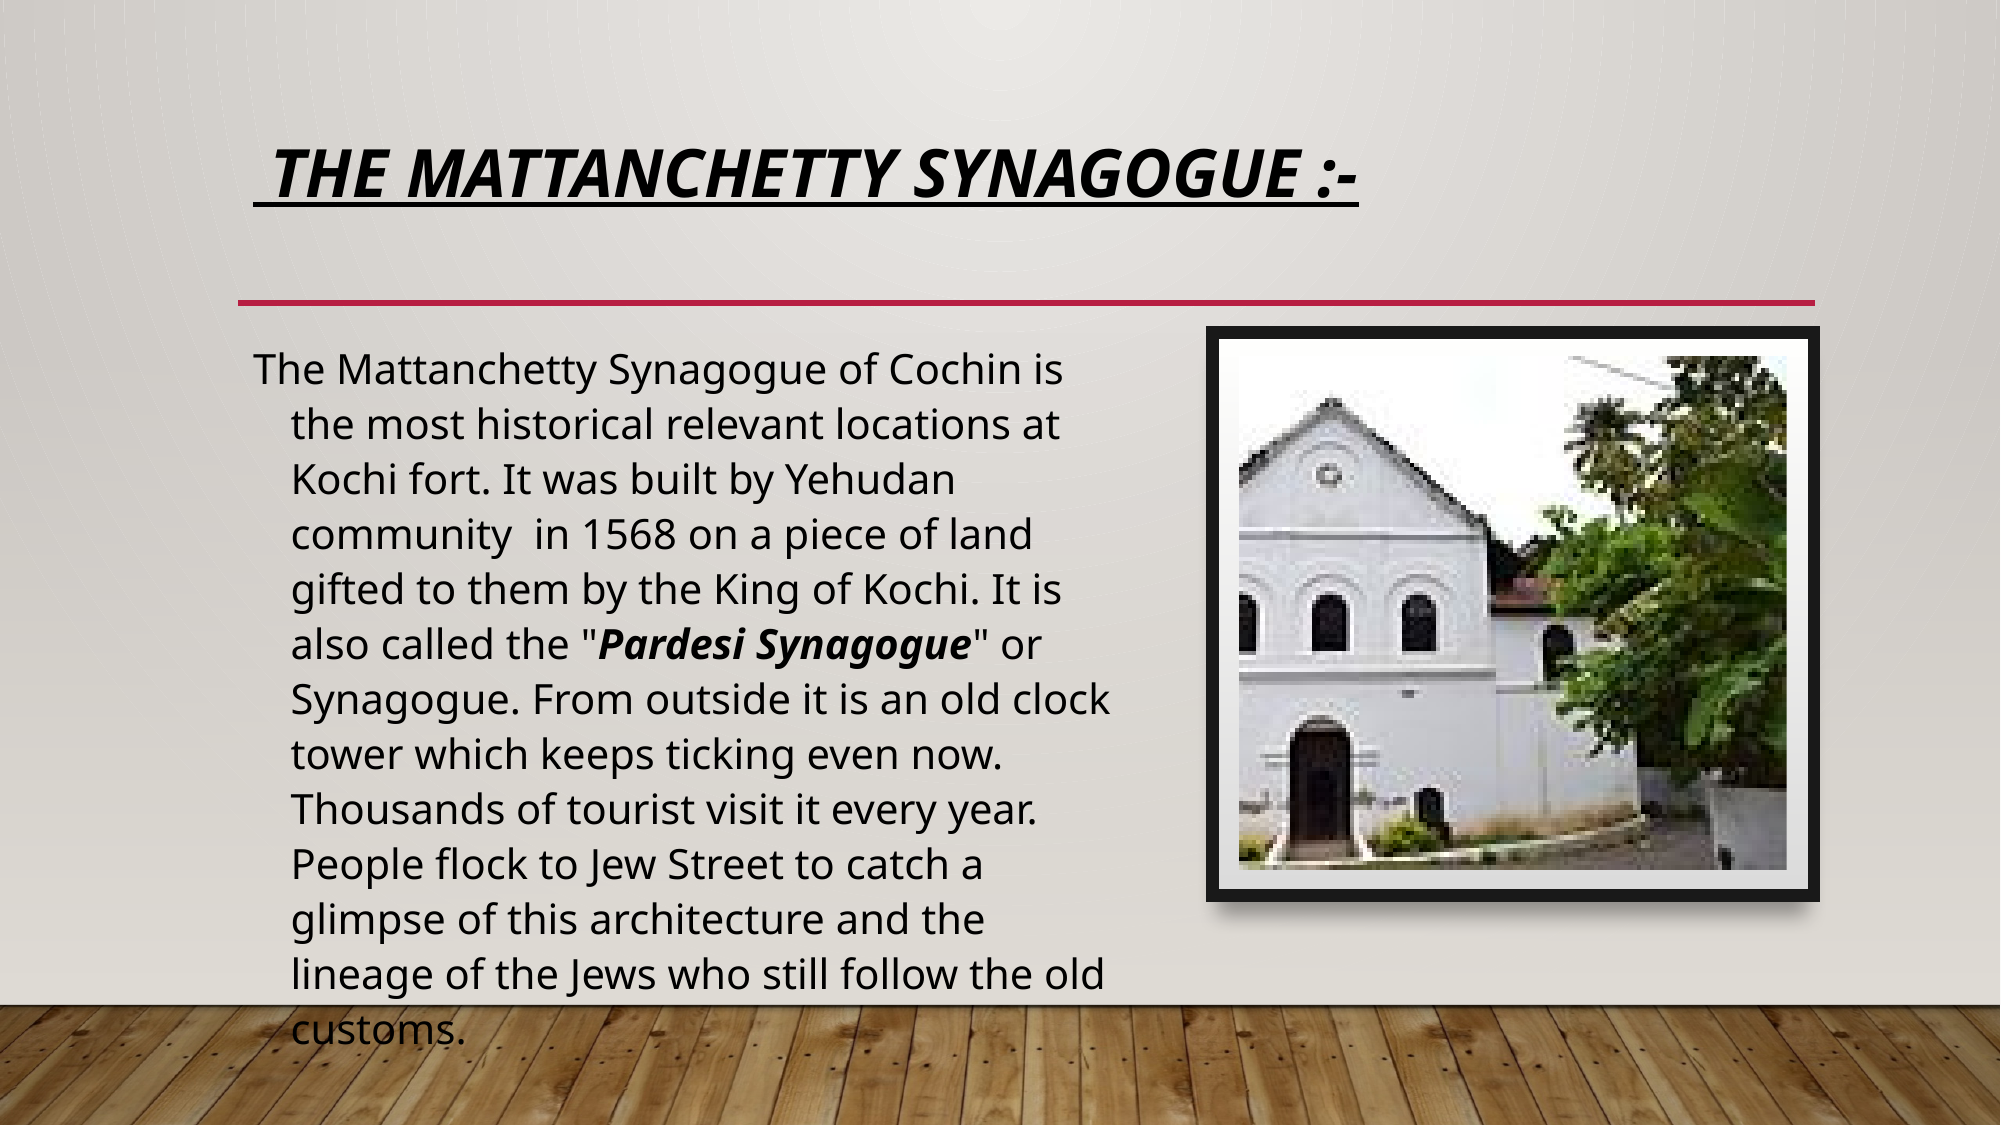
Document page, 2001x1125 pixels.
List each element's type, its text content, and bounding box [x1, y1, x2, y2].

title THE Mattanchetty Synagogue :- [238, 131, 1814, 305]
picture [0, 1005, 2000, 1125]
list The Mattanchetty Synagogue of Cochin is the most historical relevant locations at Kochi fort. It was built by Yehudan community in 1568 on a piece of land gifted to them by the King of Kochi. It is also called the "Pardesi Synagogue" or Synagogue. From outside it is an old clock tower which keeps ticking even now. Thousands of tourist visit it every year. People flock to Jew Street to catch a glimpse of this architecture and the lineage of the Jews who still follow the old customs. [238, 330, 1149, 897]
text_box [1212, 329, 1815, 897]
picture [1238, 356, 1787, 870]
